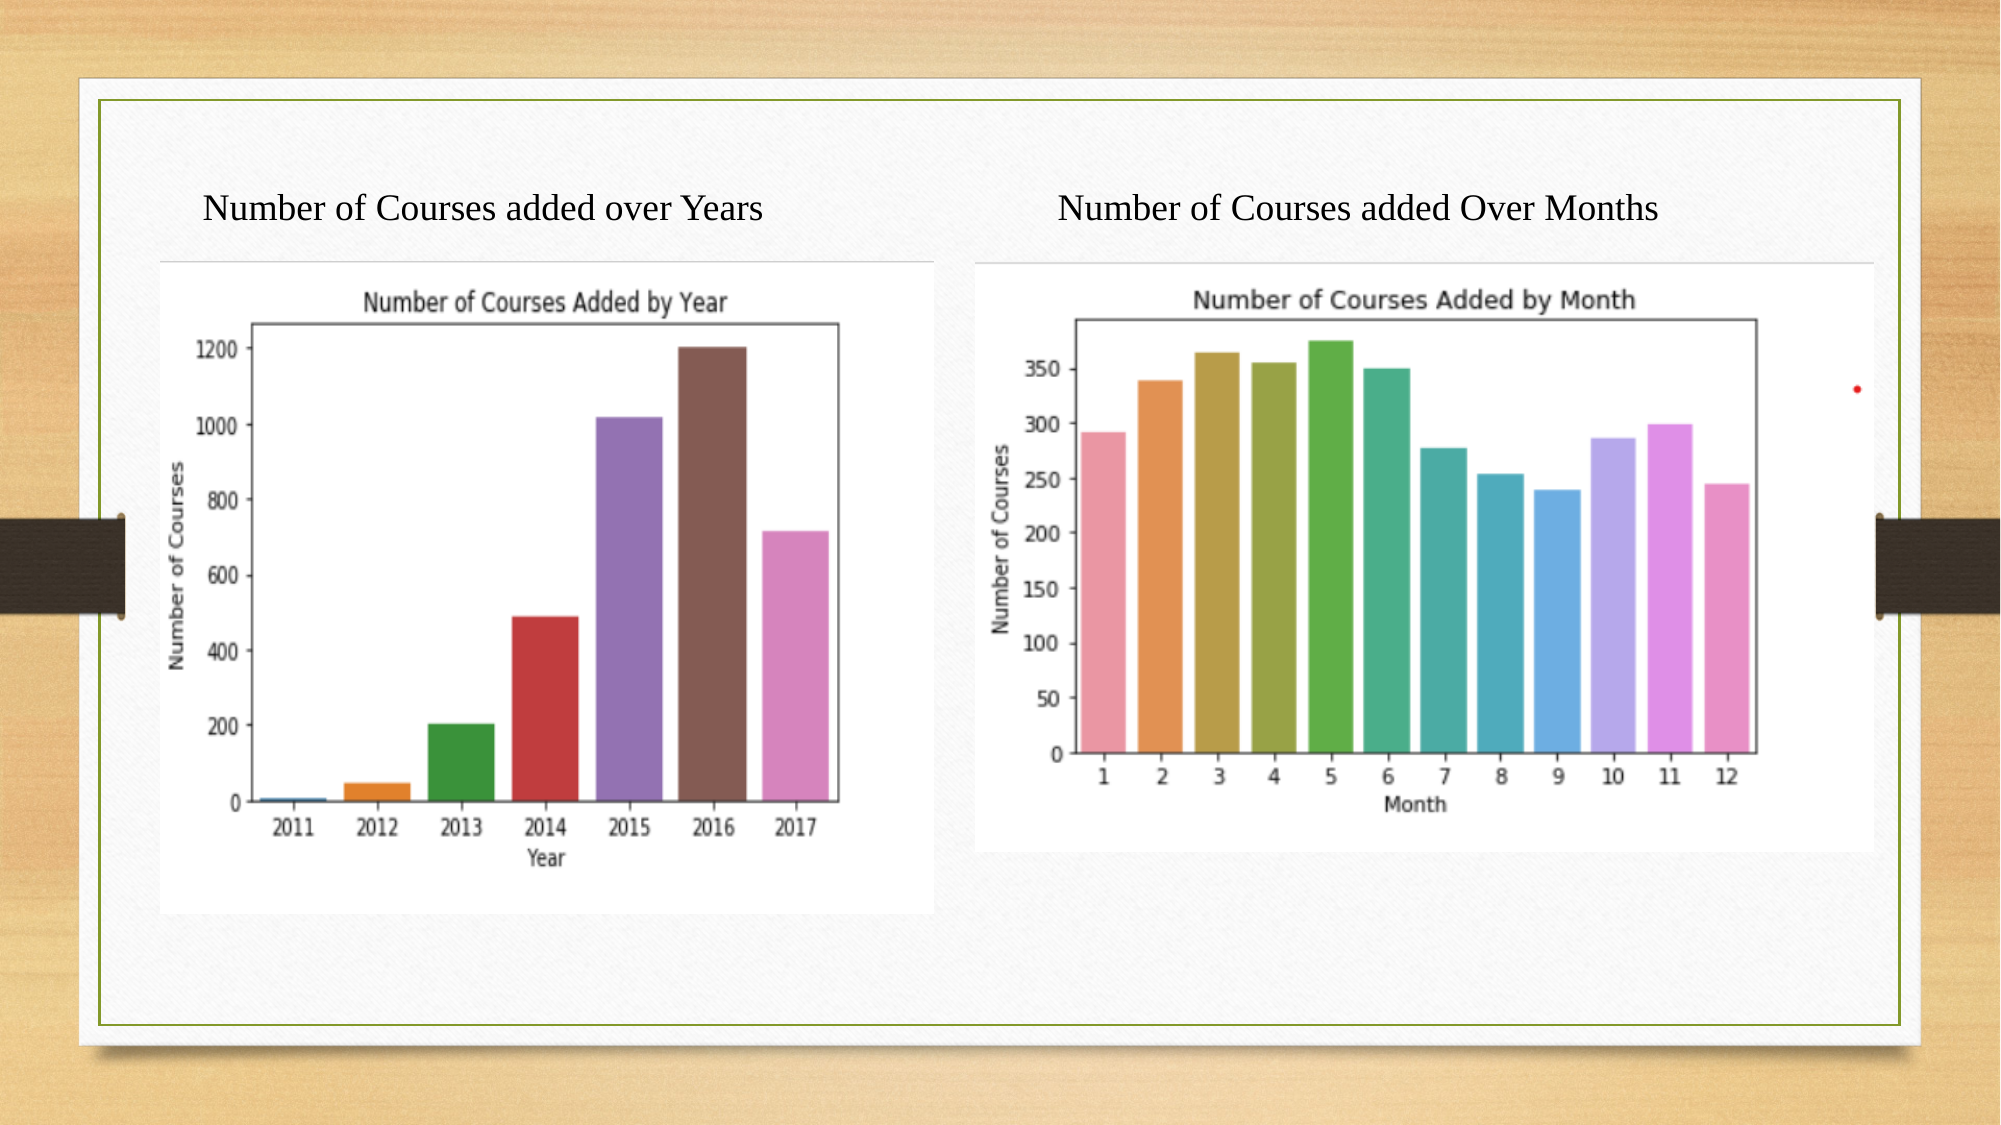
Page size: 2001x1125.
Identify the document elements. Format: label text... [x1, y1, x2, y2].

text_box Number of Courses added Over Months [1042, 176, 1874, 236]
text_box Number of Courses added over Years [187, 176, 1019, 236]
picture [0, 0, 2001, 1125]
